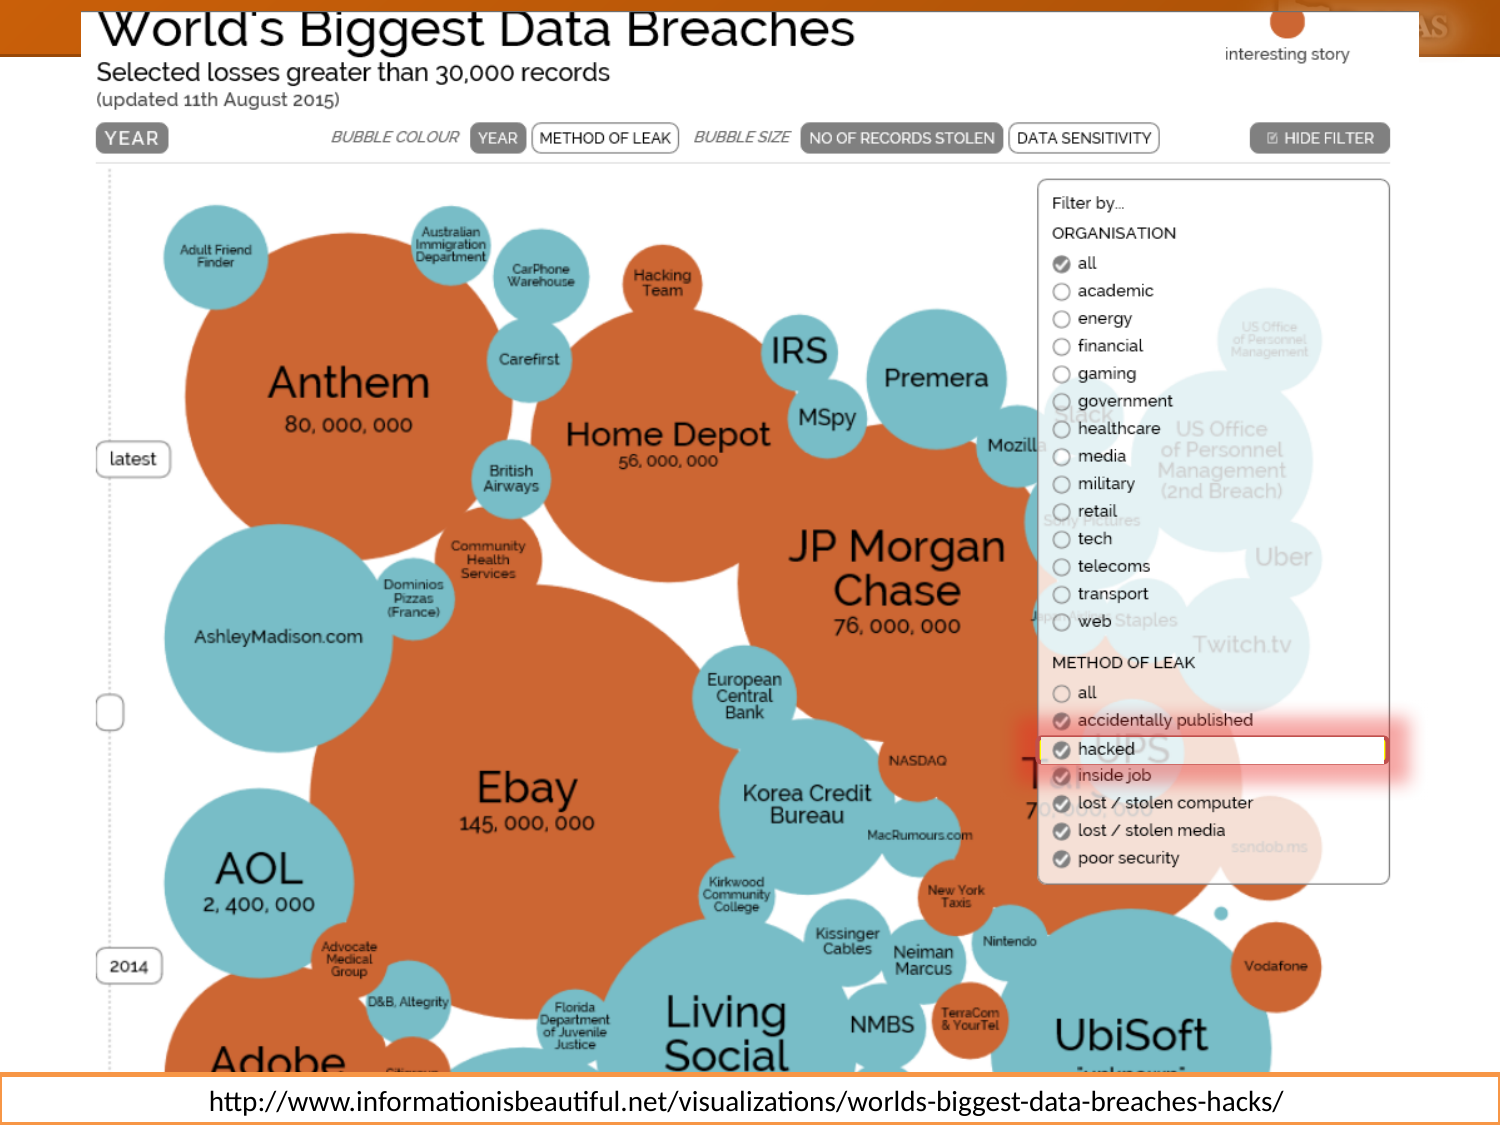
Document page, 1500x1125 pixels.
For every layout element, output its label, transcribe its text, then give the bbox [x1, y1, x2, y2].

picture [81, 0, 1500, 1114]
text_box http://www.informationisbeautiful.net/visualizations/worlds-biggest-data-breaches-hacks/ [0, 1072, 1500, 1125]
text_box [1037, 737, 1388, 764]
